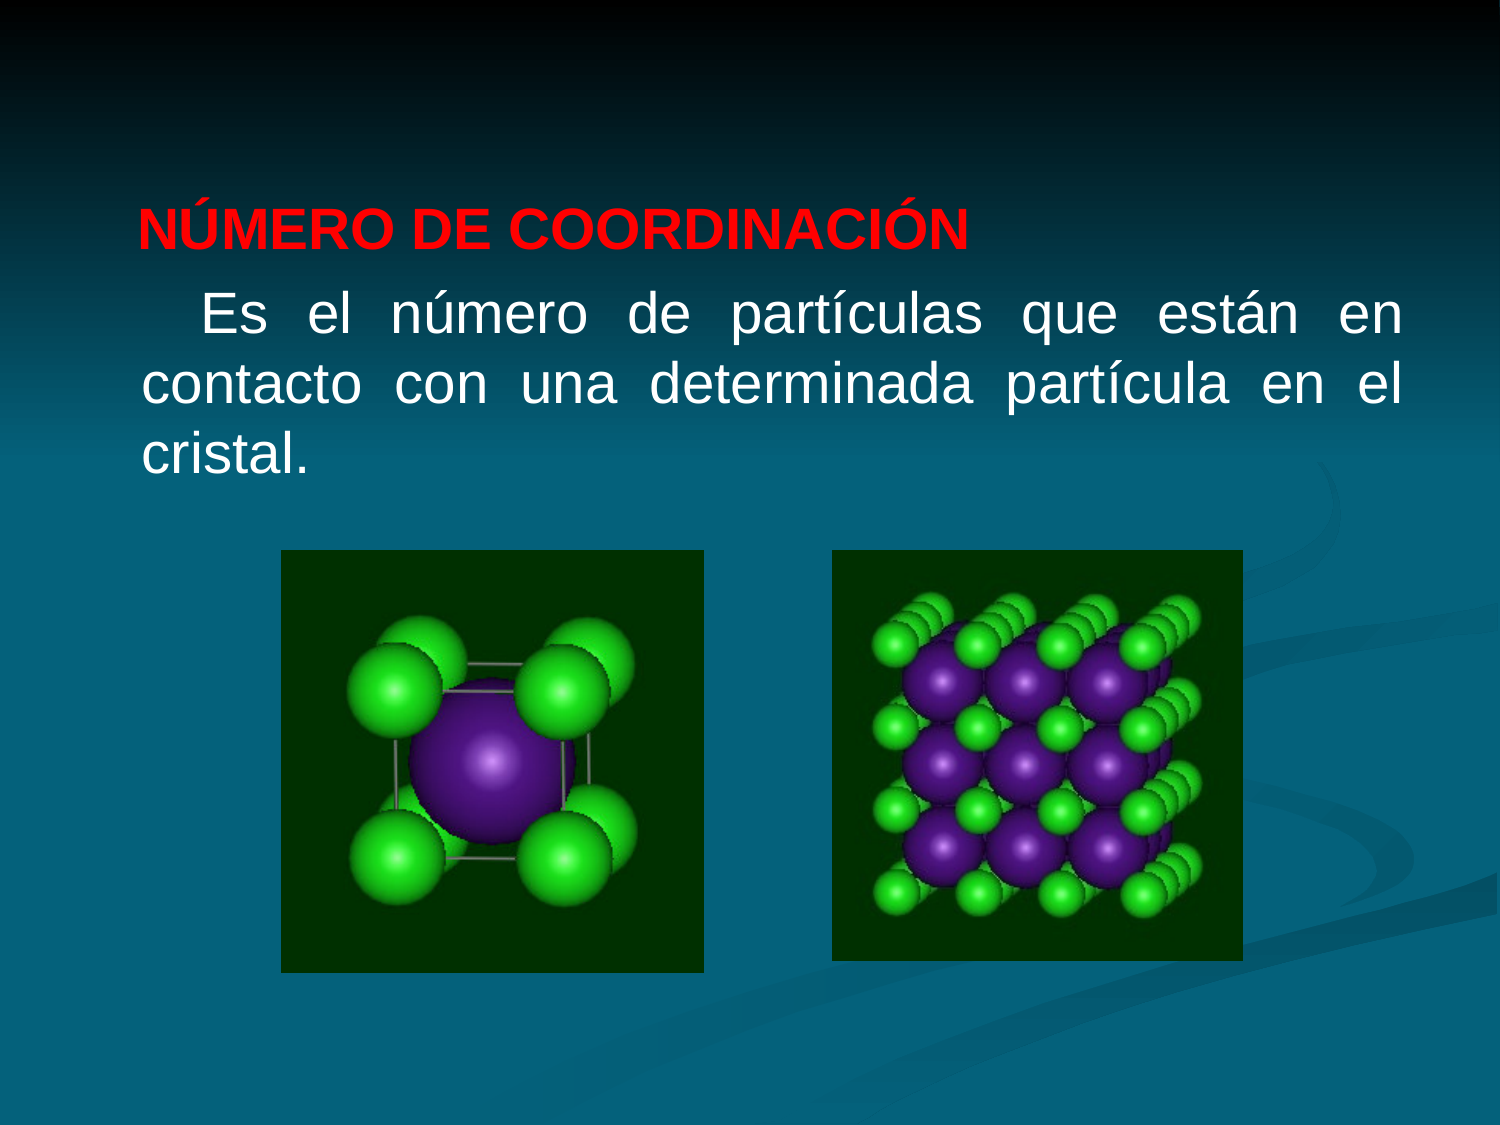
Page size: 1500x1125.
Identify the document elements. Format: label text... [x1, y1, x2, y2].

picture [833, 551, 1242, 960]
picture [282, 551, 703, 972]
list NÚMERO DE COORDINACIÓN Es el número de partículas que están en contacto con una determinada partícula en el cristal. [70, 175, 1421, 920]
